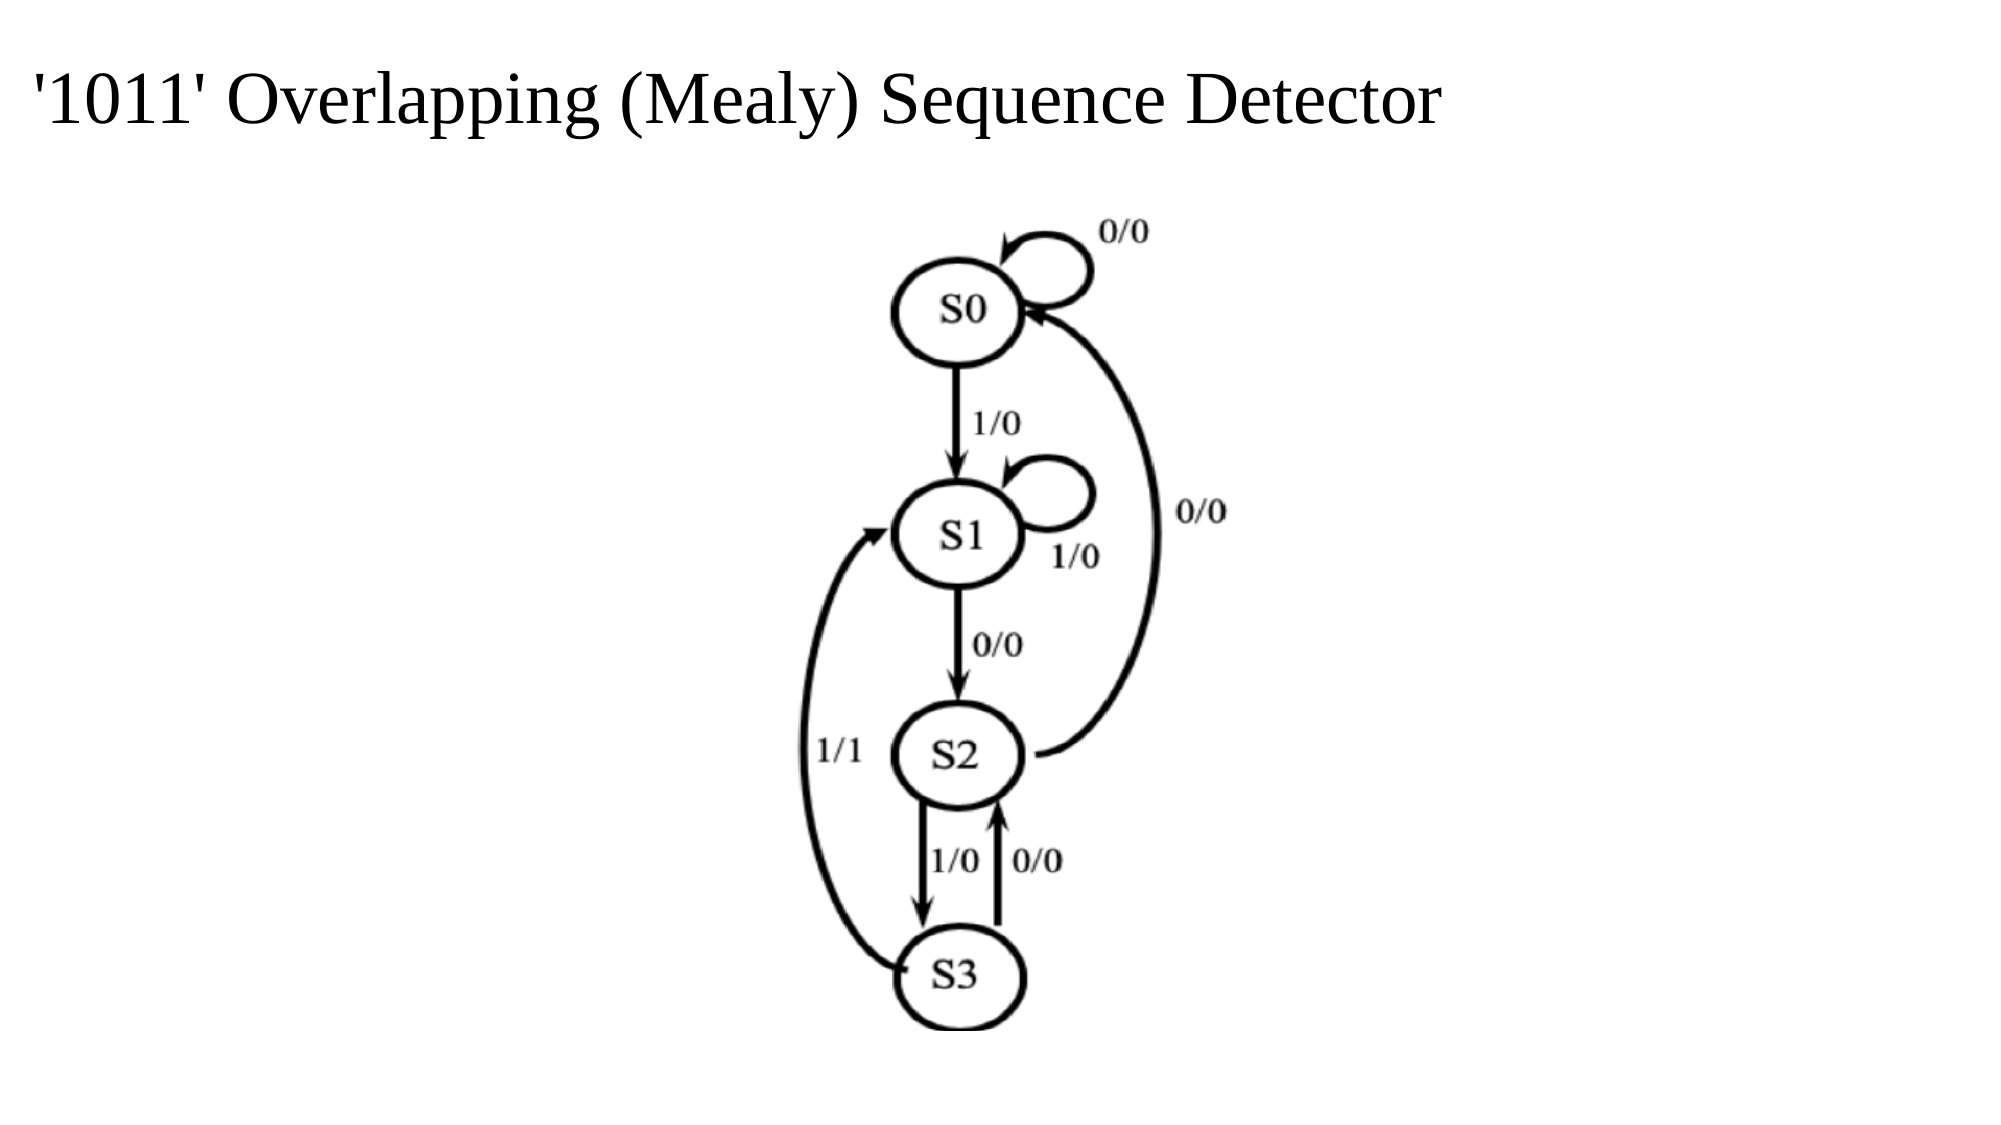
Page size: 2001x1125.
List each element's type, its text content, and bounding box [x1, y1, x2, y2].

title '1011' Overlapping (Mealy) Sequence Detector [18, 0, 1646, 211]
picture [752, 210, 1248, 1031]
